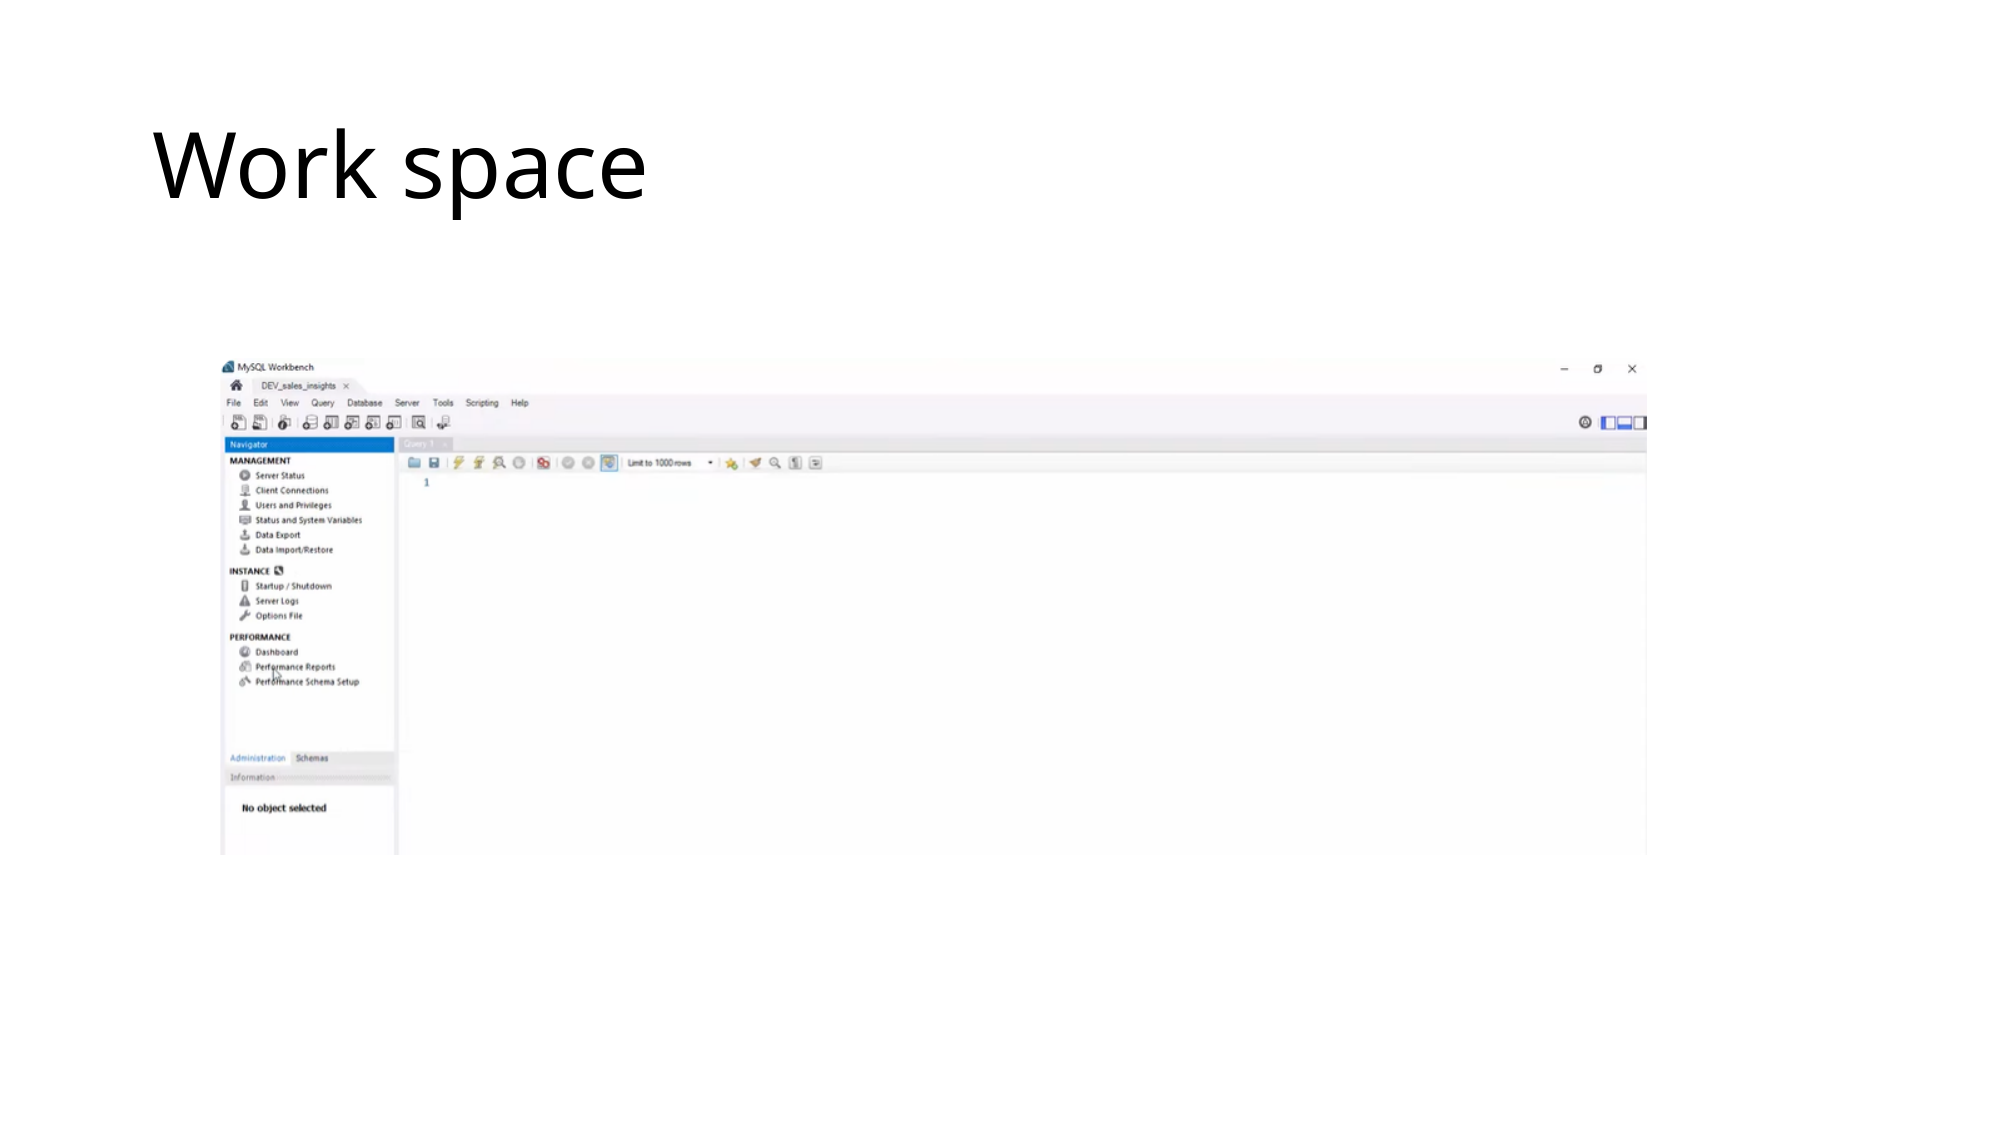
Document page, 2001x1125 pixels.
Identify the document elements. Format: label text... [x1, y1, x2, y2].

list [218, 352, 1647, 855]
title Work space [137, 59, 1863, 278]
